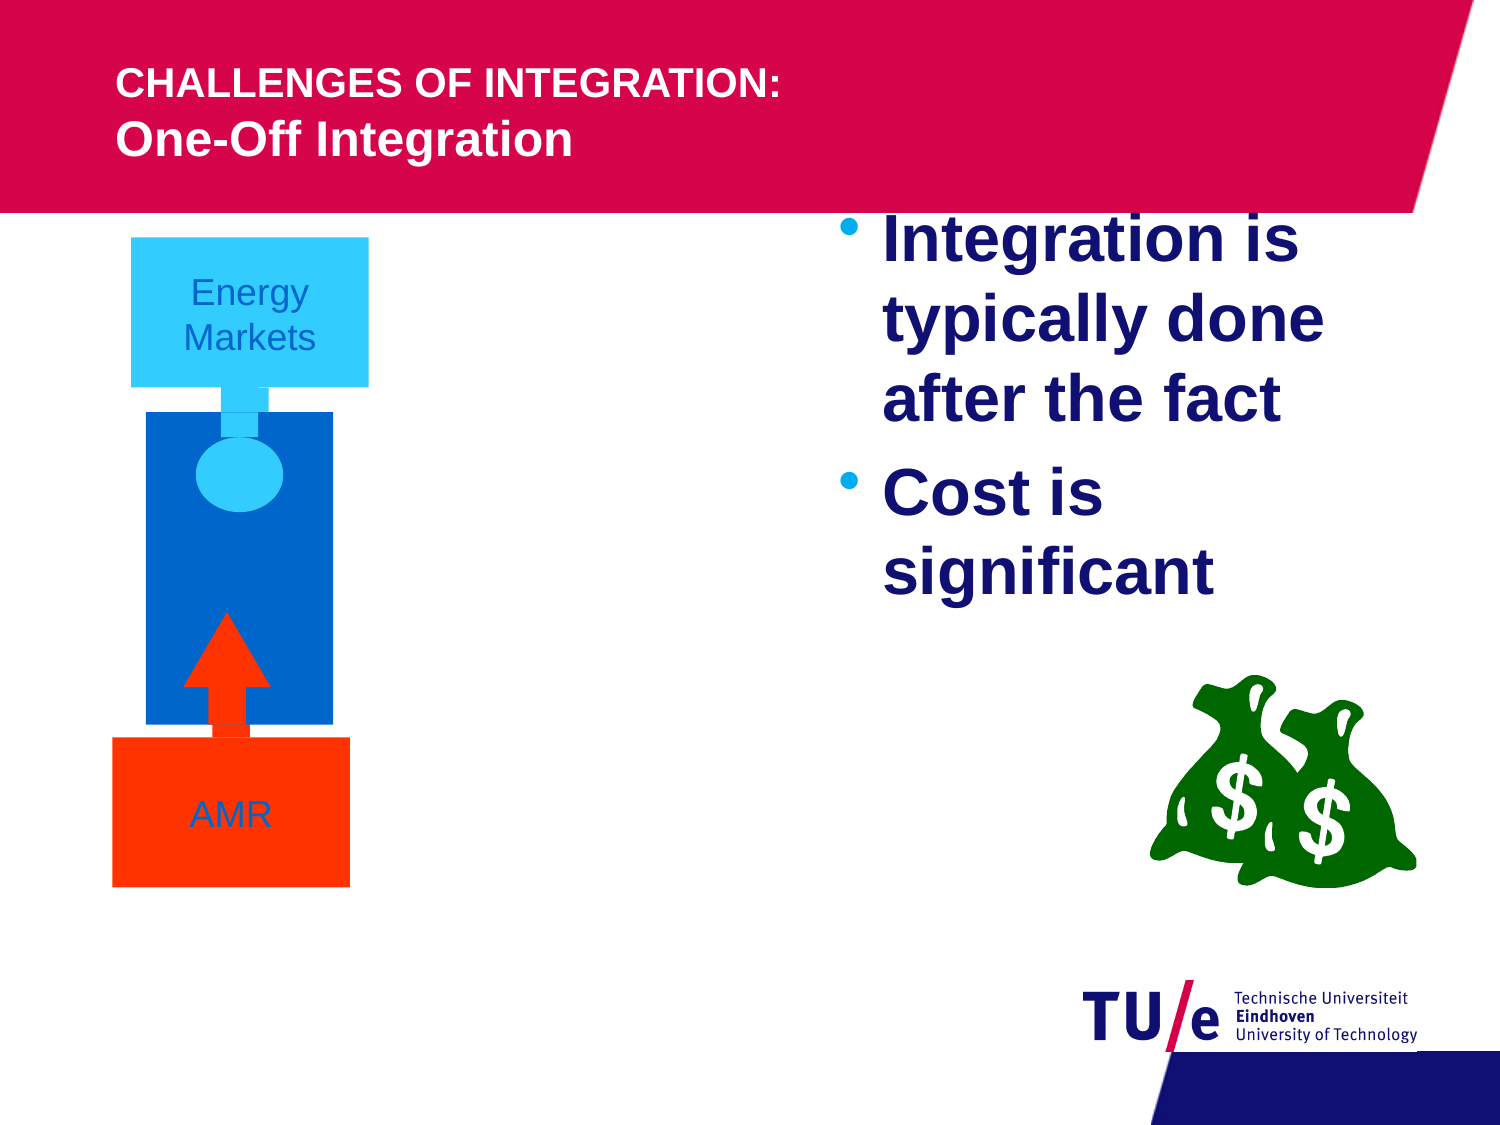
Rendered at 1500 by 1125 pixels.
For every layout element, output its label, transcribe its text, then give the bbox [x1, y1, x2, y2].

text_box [112, 612, 351, 888]
picture [1083, 980, 1500, 1125]
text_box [145, 386, 334, 725]
text_box Energy Markets [131, 237, 369, 388]
picture [0, 0, 1474, 213]
list Integration is typically done after the fact Cost is significant [822, 187, 1463, 588]
picture [1149, 674, 1417, 888]
title CHALLENGES OF INTEGRATION: One-Off Integration [100, 35, 1417, 187]
